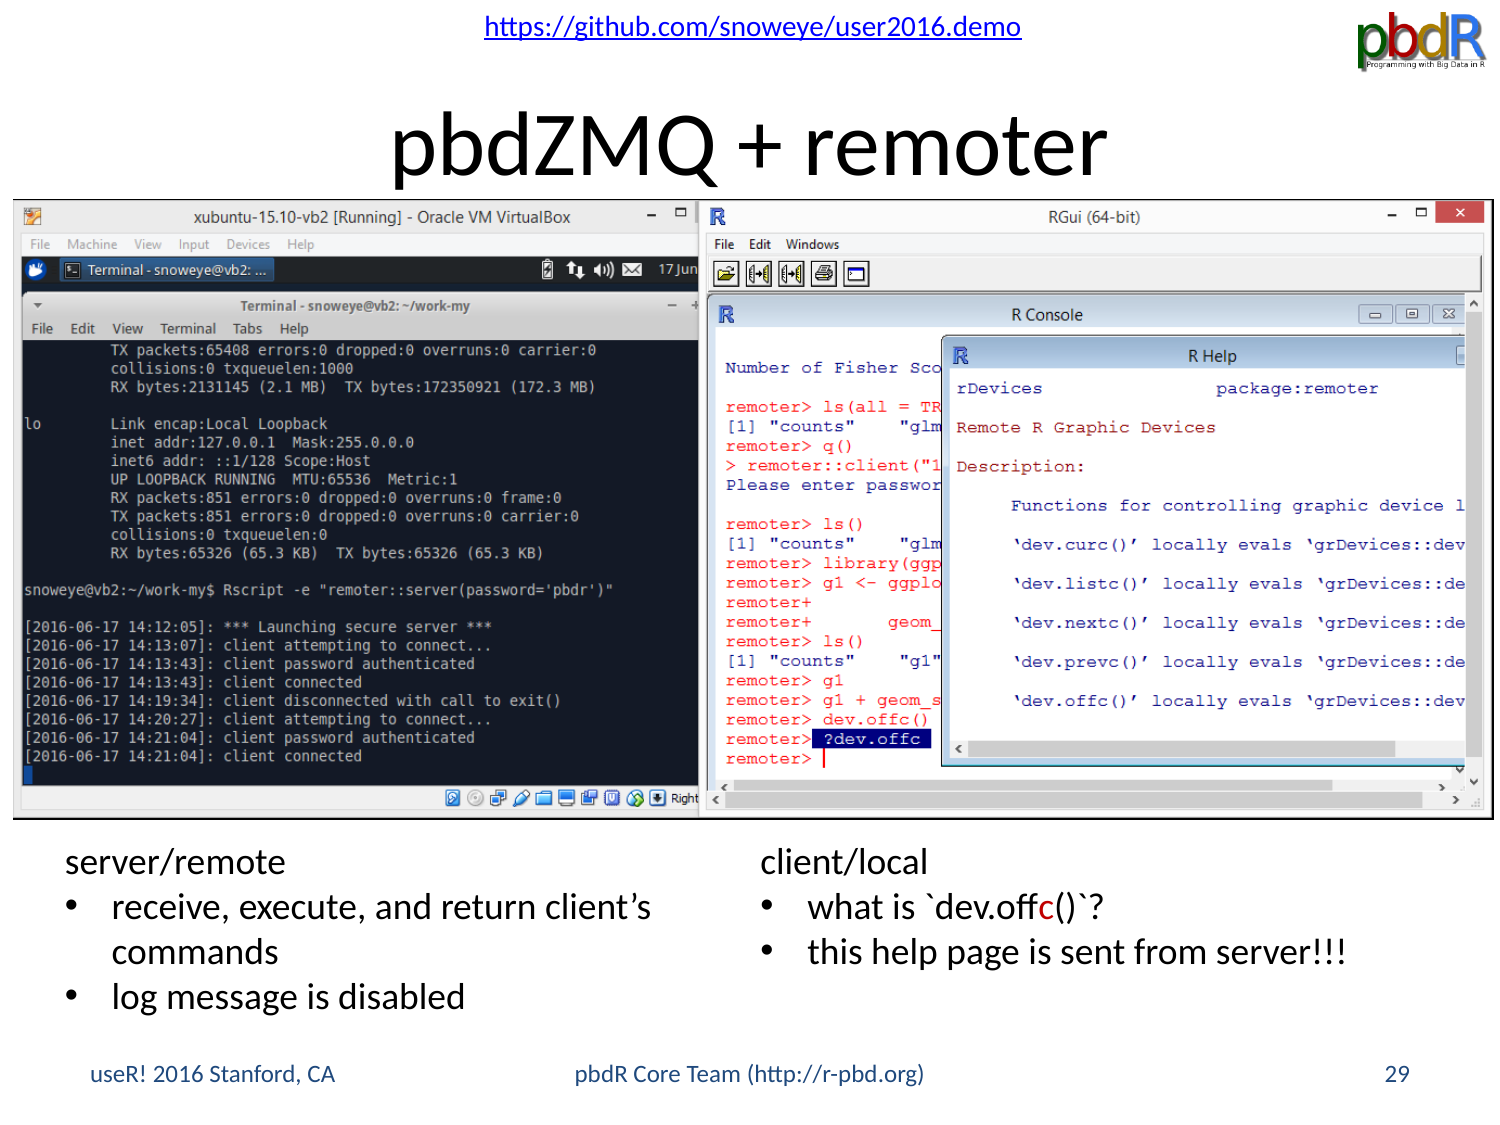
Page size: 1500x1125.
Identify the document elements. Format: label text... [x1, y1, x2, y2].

text_box server/remote receive, execute, and return client’s commands log message is disabled [50, 829, 675, 1025]
slide_number 29 [1074, 1042, 1425, 1103]
slide_number useR! 2016 Stanford, CA [75, 1042, 425, 1103]
picture [13, 199, 1494, 820]
footer pbdR Core Team (http://r-pbd.org) [512, 1042, 988, 1103]
text_box client/local what is `dev.offc()`? this help page is sent from server!!! [745, 829, 1450, 1025]
title pbdZMQ + remoter [75, 45, 1425, 198]
picture [1358, 12, 1488, 73]
text_box https://github.com/snoweye/user2016.demo [469, 0, 1037, 50]
